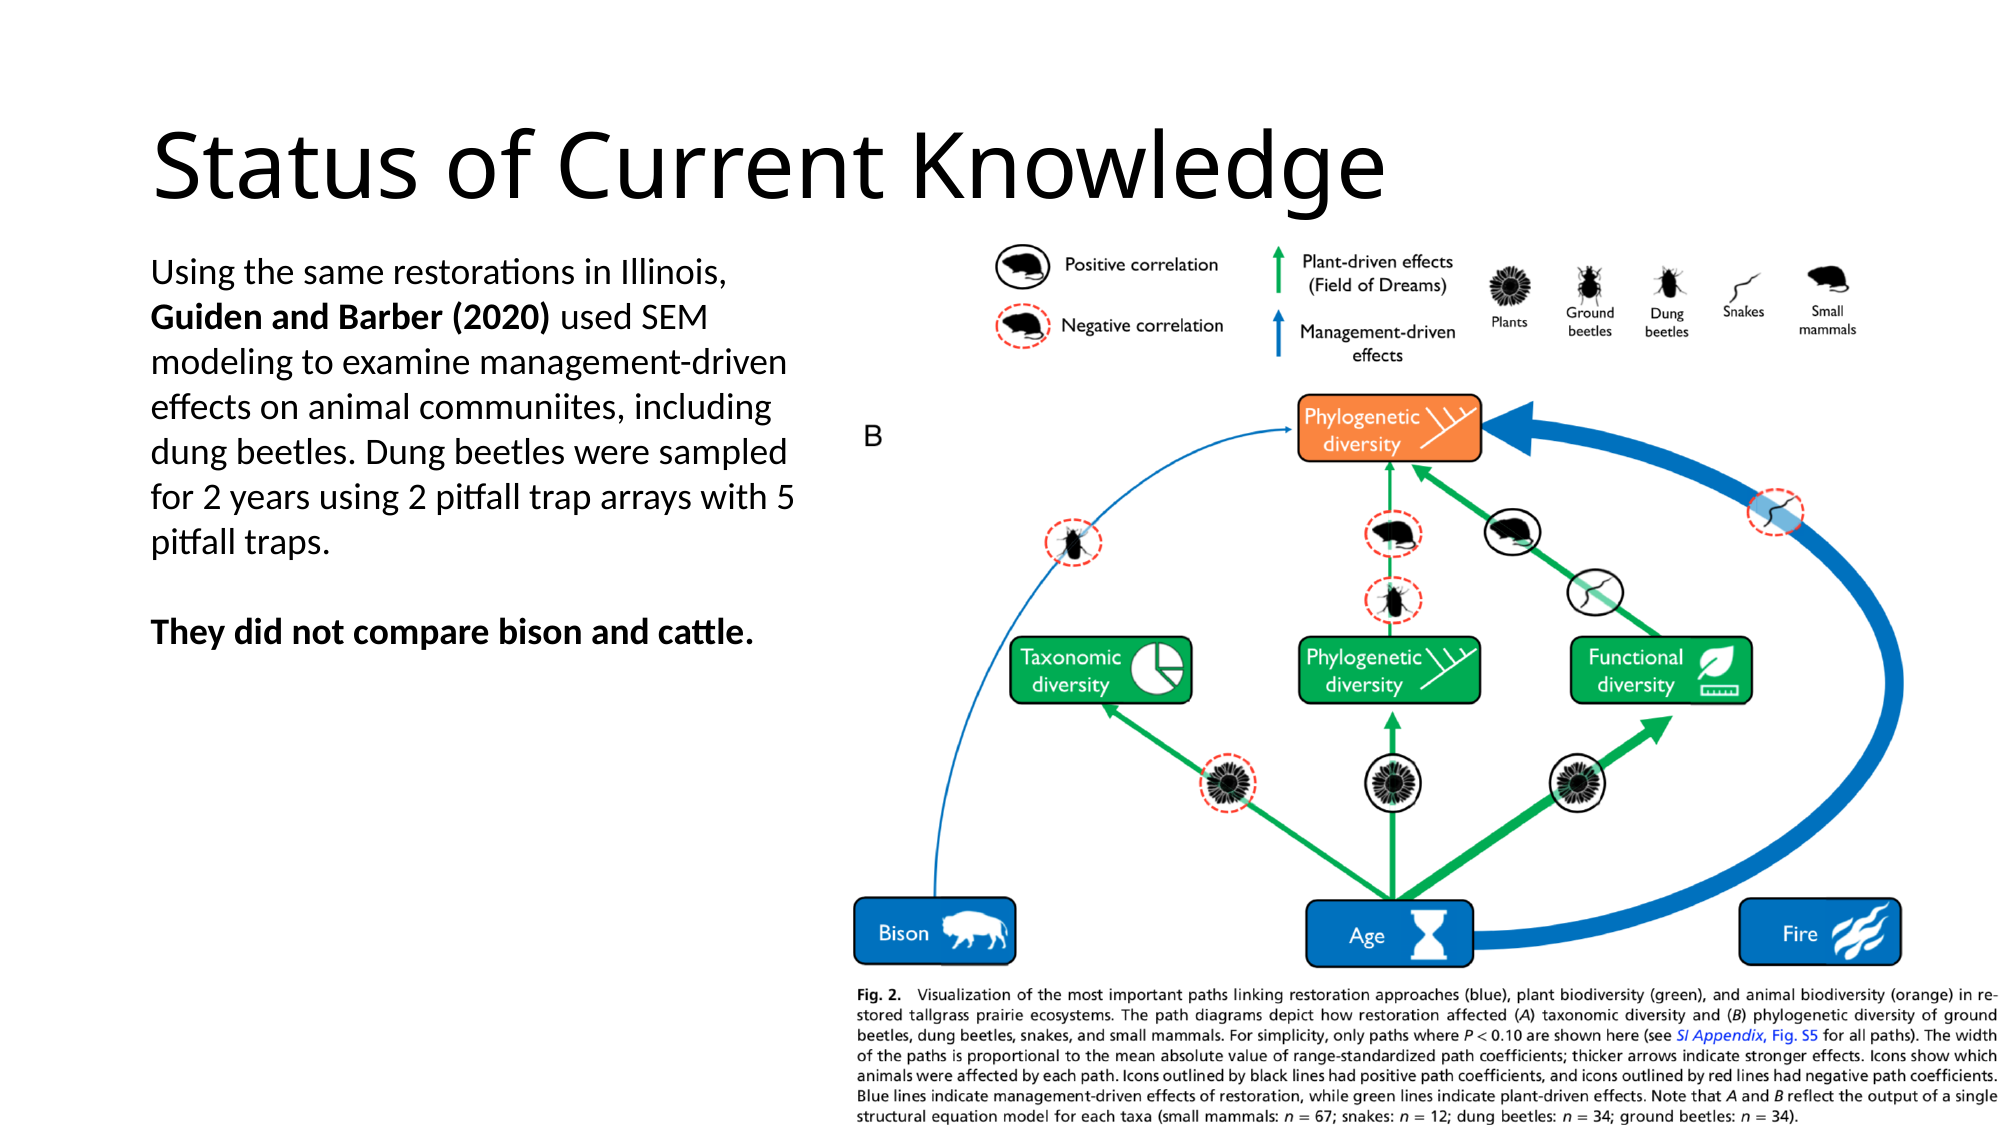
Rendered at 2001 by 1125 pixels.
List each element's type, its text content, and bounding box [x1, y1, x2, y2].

text_box Using the same restorations in Illinois, Guiden and Barber (2020) used SEM modeling to examine management-driven effects on animal communiites, including dung beetles. Dung beetles were sampled for 2 years using 2 pitfall trap arrays with 5 pitfall traps. They did not compare bison and cattle. [135, 239, 818, 660]
picture [855, 981, 2000, 1125]
picture [811, 229, 1943, 975]
title Status of Current Knowledge [137, 59, 1863, 278]
